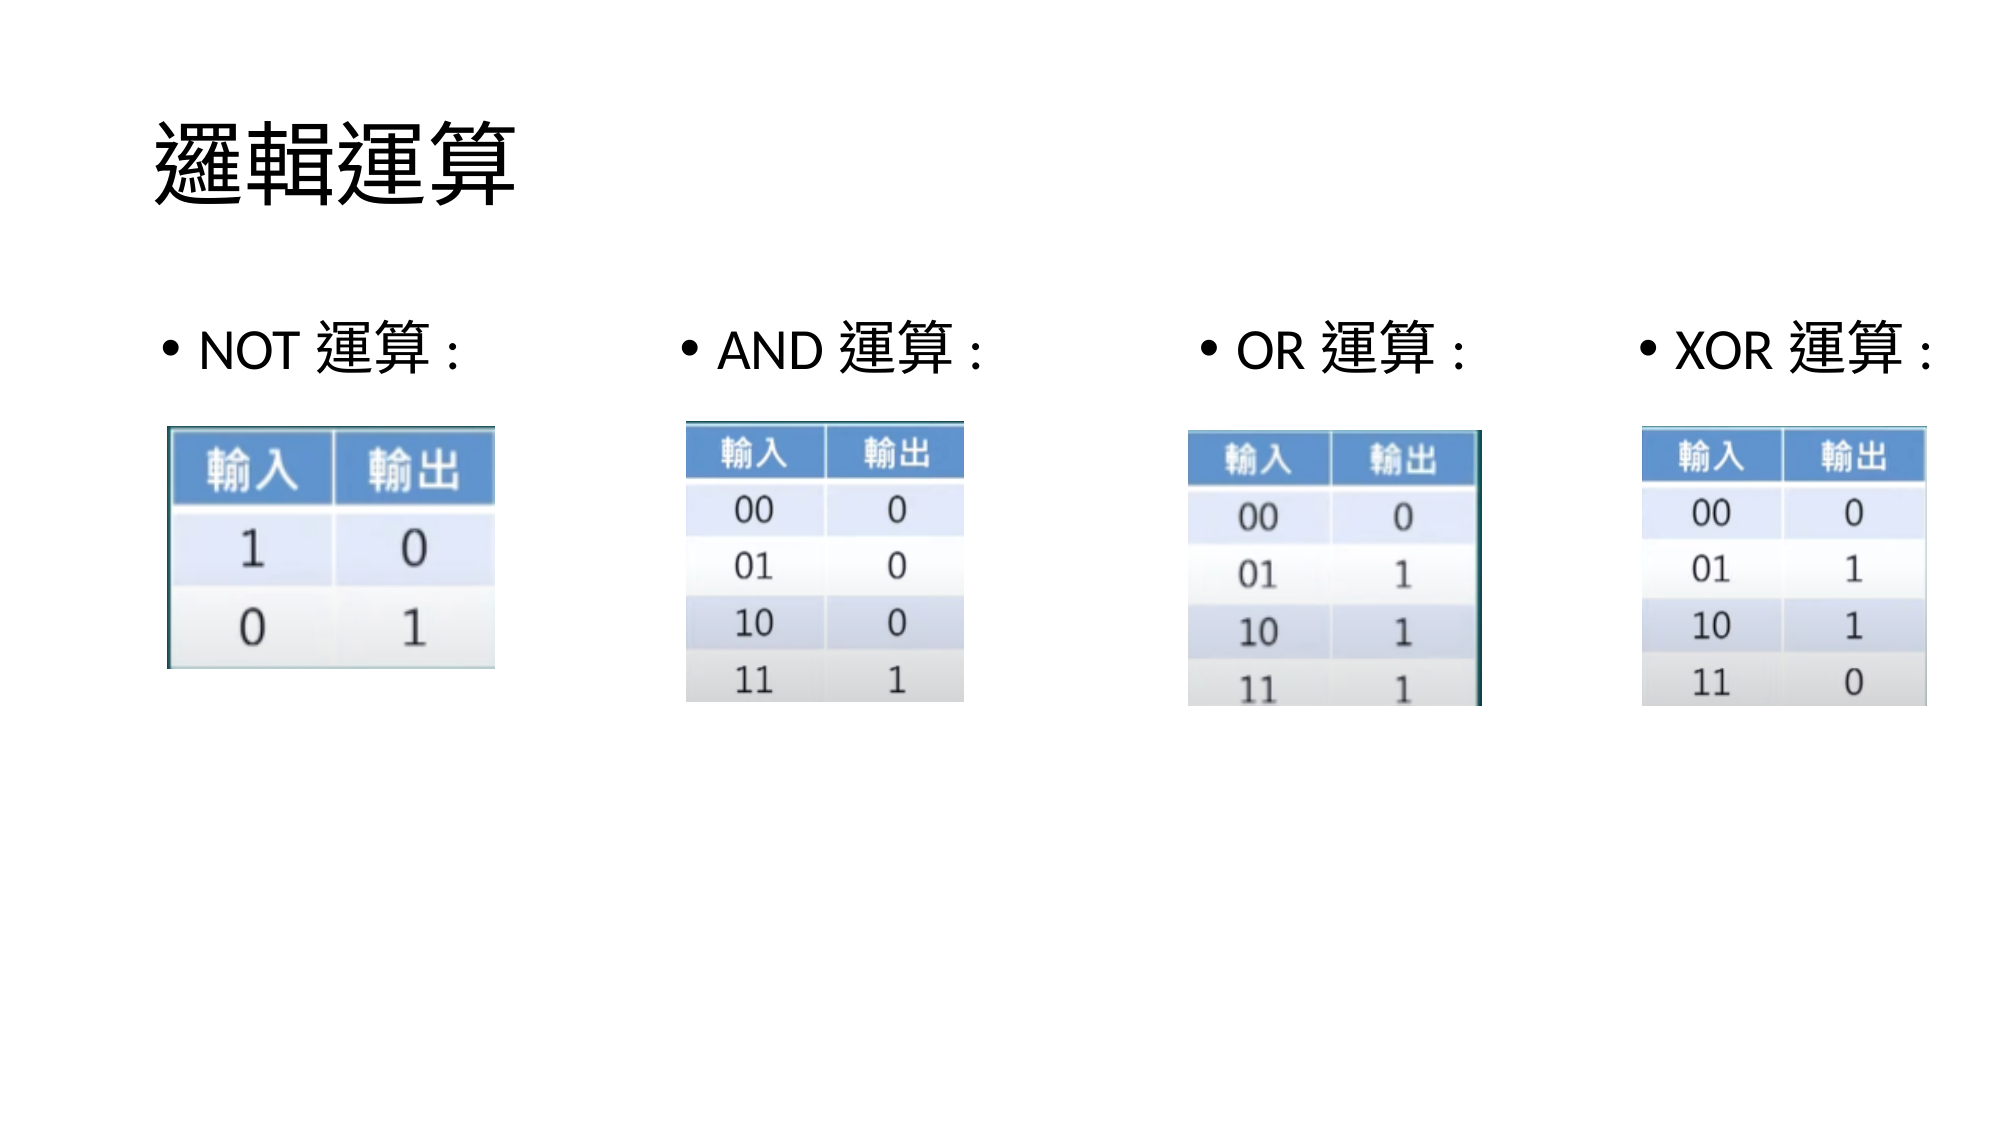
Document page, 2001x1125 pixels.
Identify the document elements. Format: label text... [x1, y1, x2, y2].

picture [1641, 426, 1927, 706]
picture [686, 421, 964, 702]
picture [1188, 430, 1482, 706]
picture [166, 426, 495, 669]
text_box XOR運算: [1623, 311, 2000, 393]
text_box AND運算: [664, 311, 1048, 393]
list NOT運算: [145, 311, 529, 393]
text_box OR運算: [1183, 311, 1568, 393]
title 邏輯運算 [137, 59, 1863, 278]
